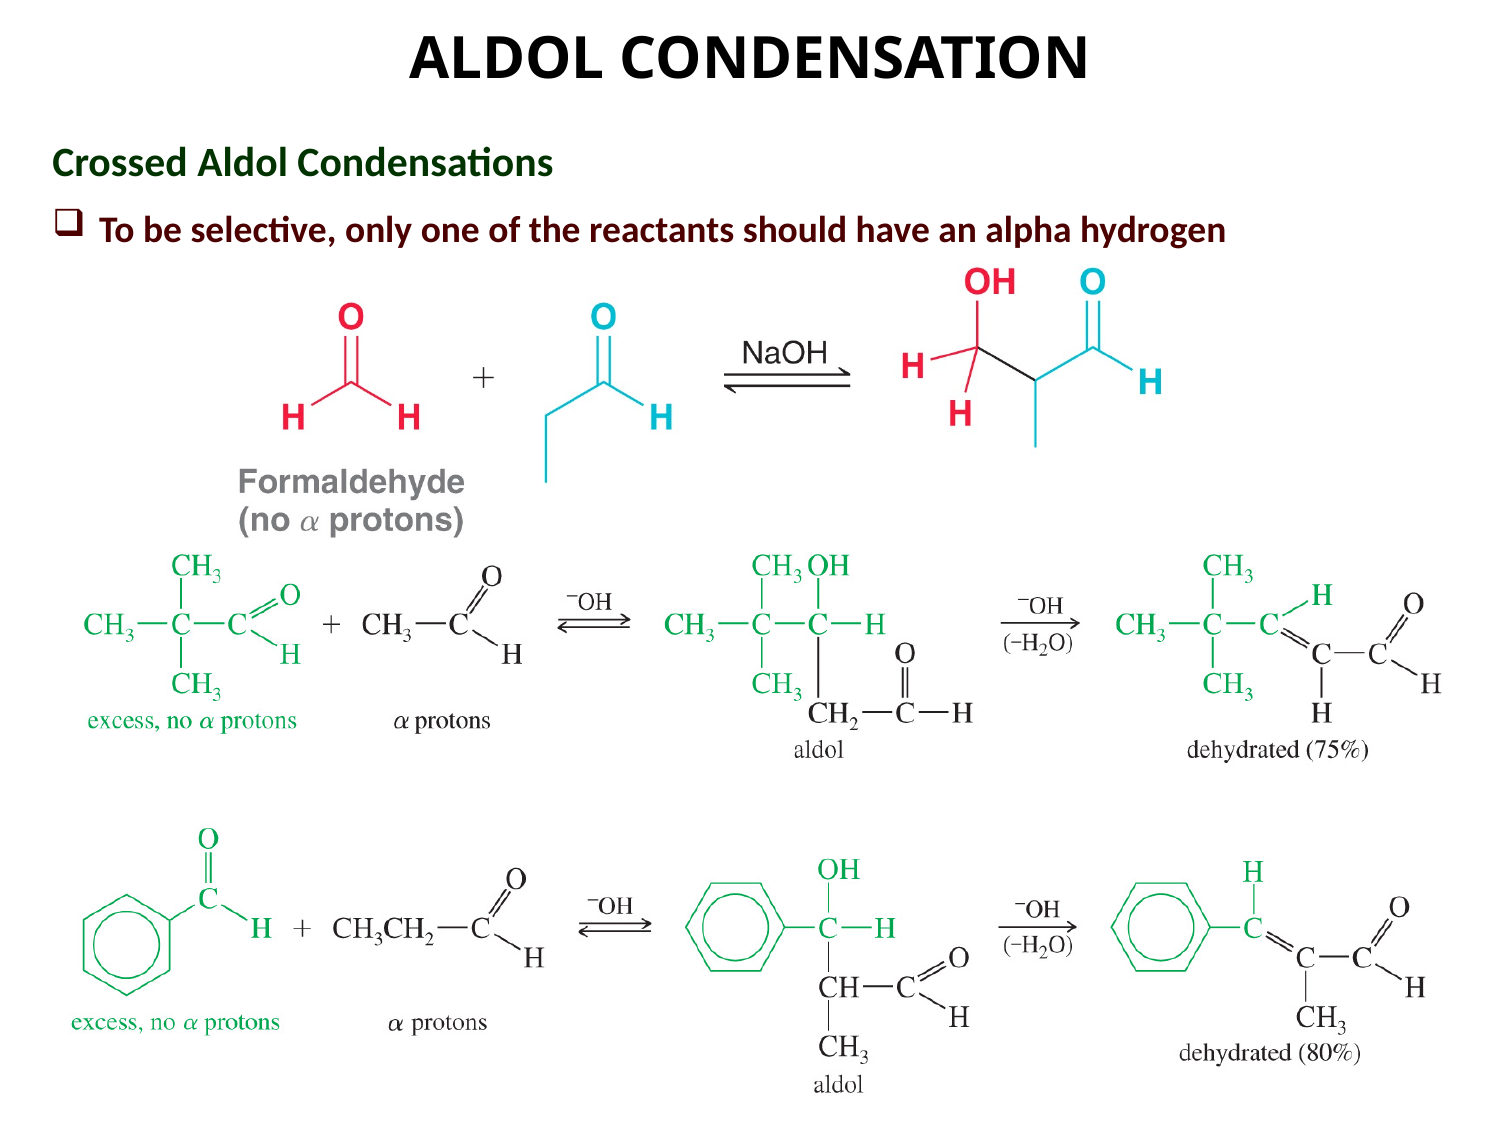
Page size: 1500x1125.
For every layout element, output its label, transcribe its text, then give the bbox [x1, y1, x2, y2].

text_box ALDOL CONDENSATION Crossed Aldol Condensations To be selective, only one of the reactants should have an alpha hydrogen [37, 12, 1463, 258]
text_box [62, 263, 1451, 1101]
